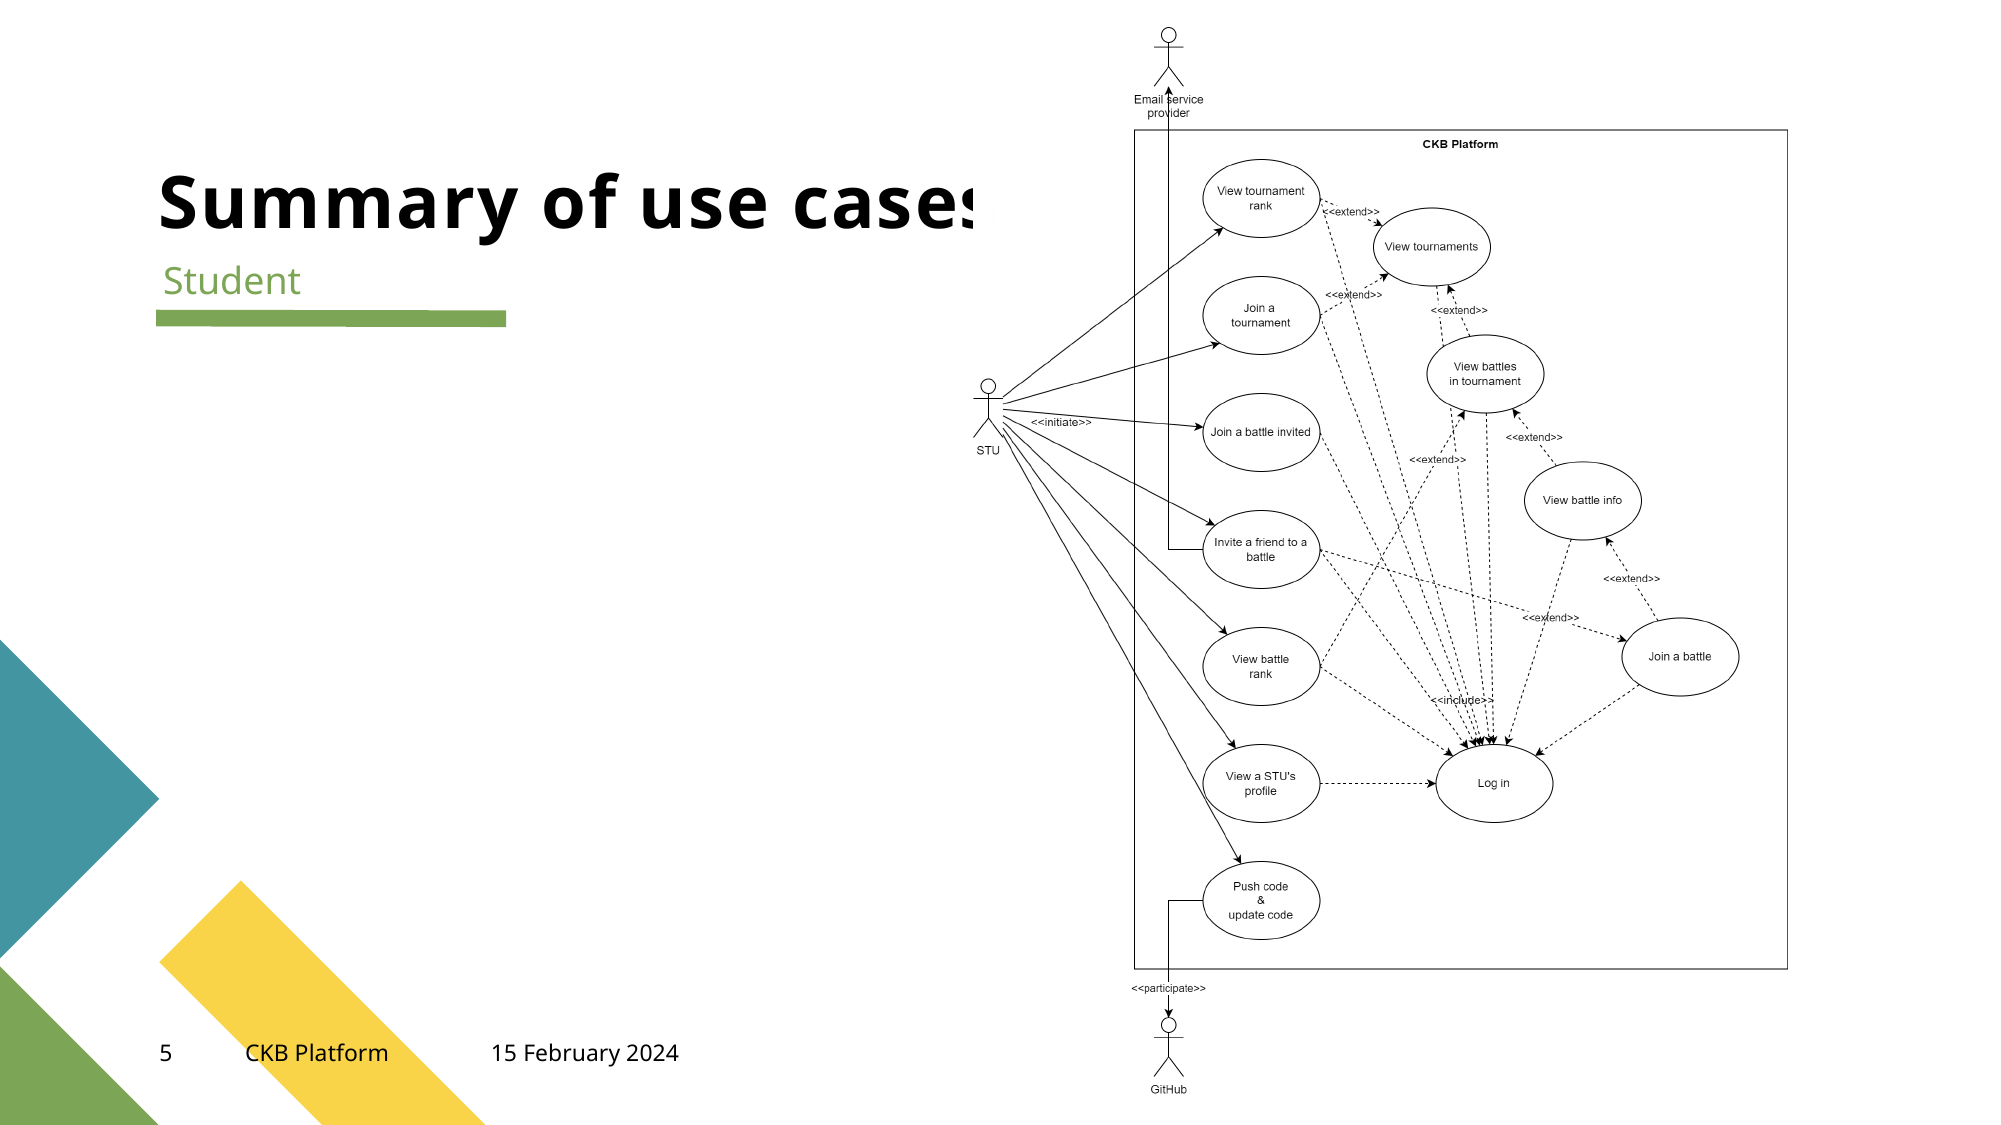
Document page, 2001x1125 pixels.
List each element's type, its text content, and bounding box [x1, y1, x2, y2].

title Summary of use cases [158, 144, 973, 245]
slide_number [491, 1038, 707, 1080]
slide_number 5 [159, 1038, 246, 1080]
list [973, 28, 1788, 1097]
list Student [163, 262, 945, 329]
footer CKB Platform [246, 1038, 491, 1080]
